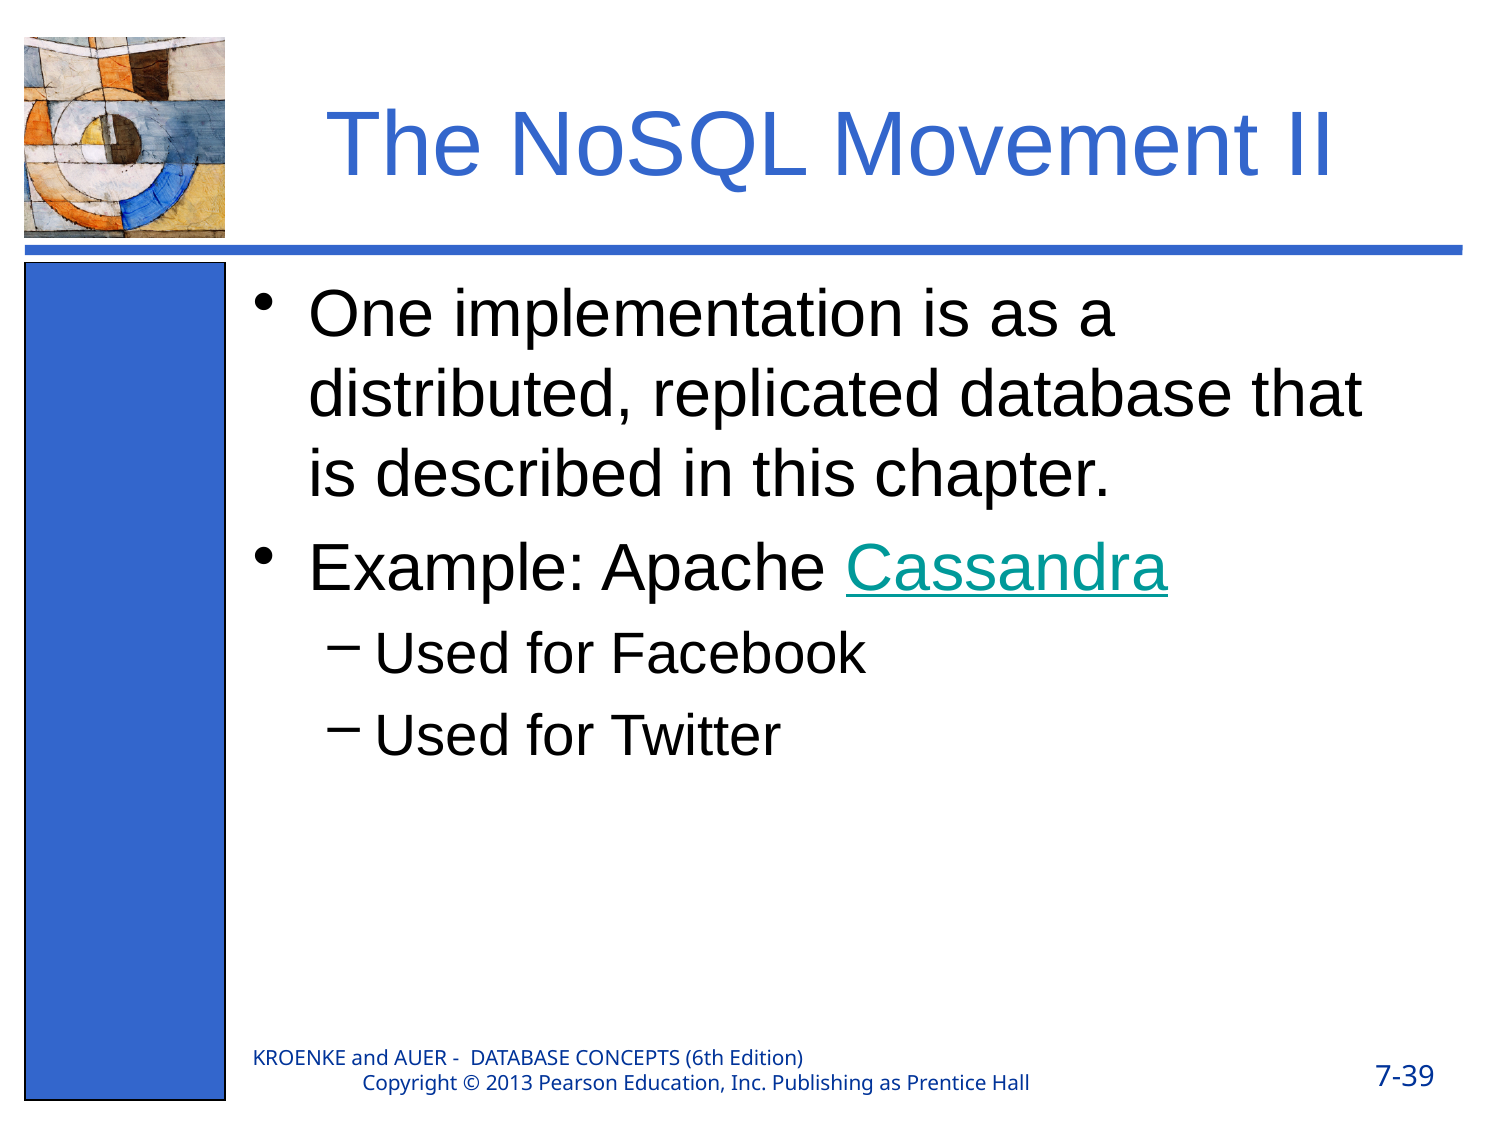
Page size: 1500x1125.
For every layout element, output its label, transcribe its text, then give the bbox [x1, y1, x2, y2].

footer KROENKE and AUER - DATABASE CONCEPTS (6th Edition) Copyright © 2013 Pearson Education, Inc. Publishing as Prentice Hall [237, 1037, 1088, 1104]
list One implementation is as a distributed, replicated database that is described in this chapter. Example: Apache Cassandra Used for Facebook Used for Twitter [237, 262, 1426, 1026]
title The NoSQL Movement II [237, 44, 1426, 233]
picture [24, 37, 225, 238]
slide_number 7-39 [1287, 1049, 1451, 1103]
